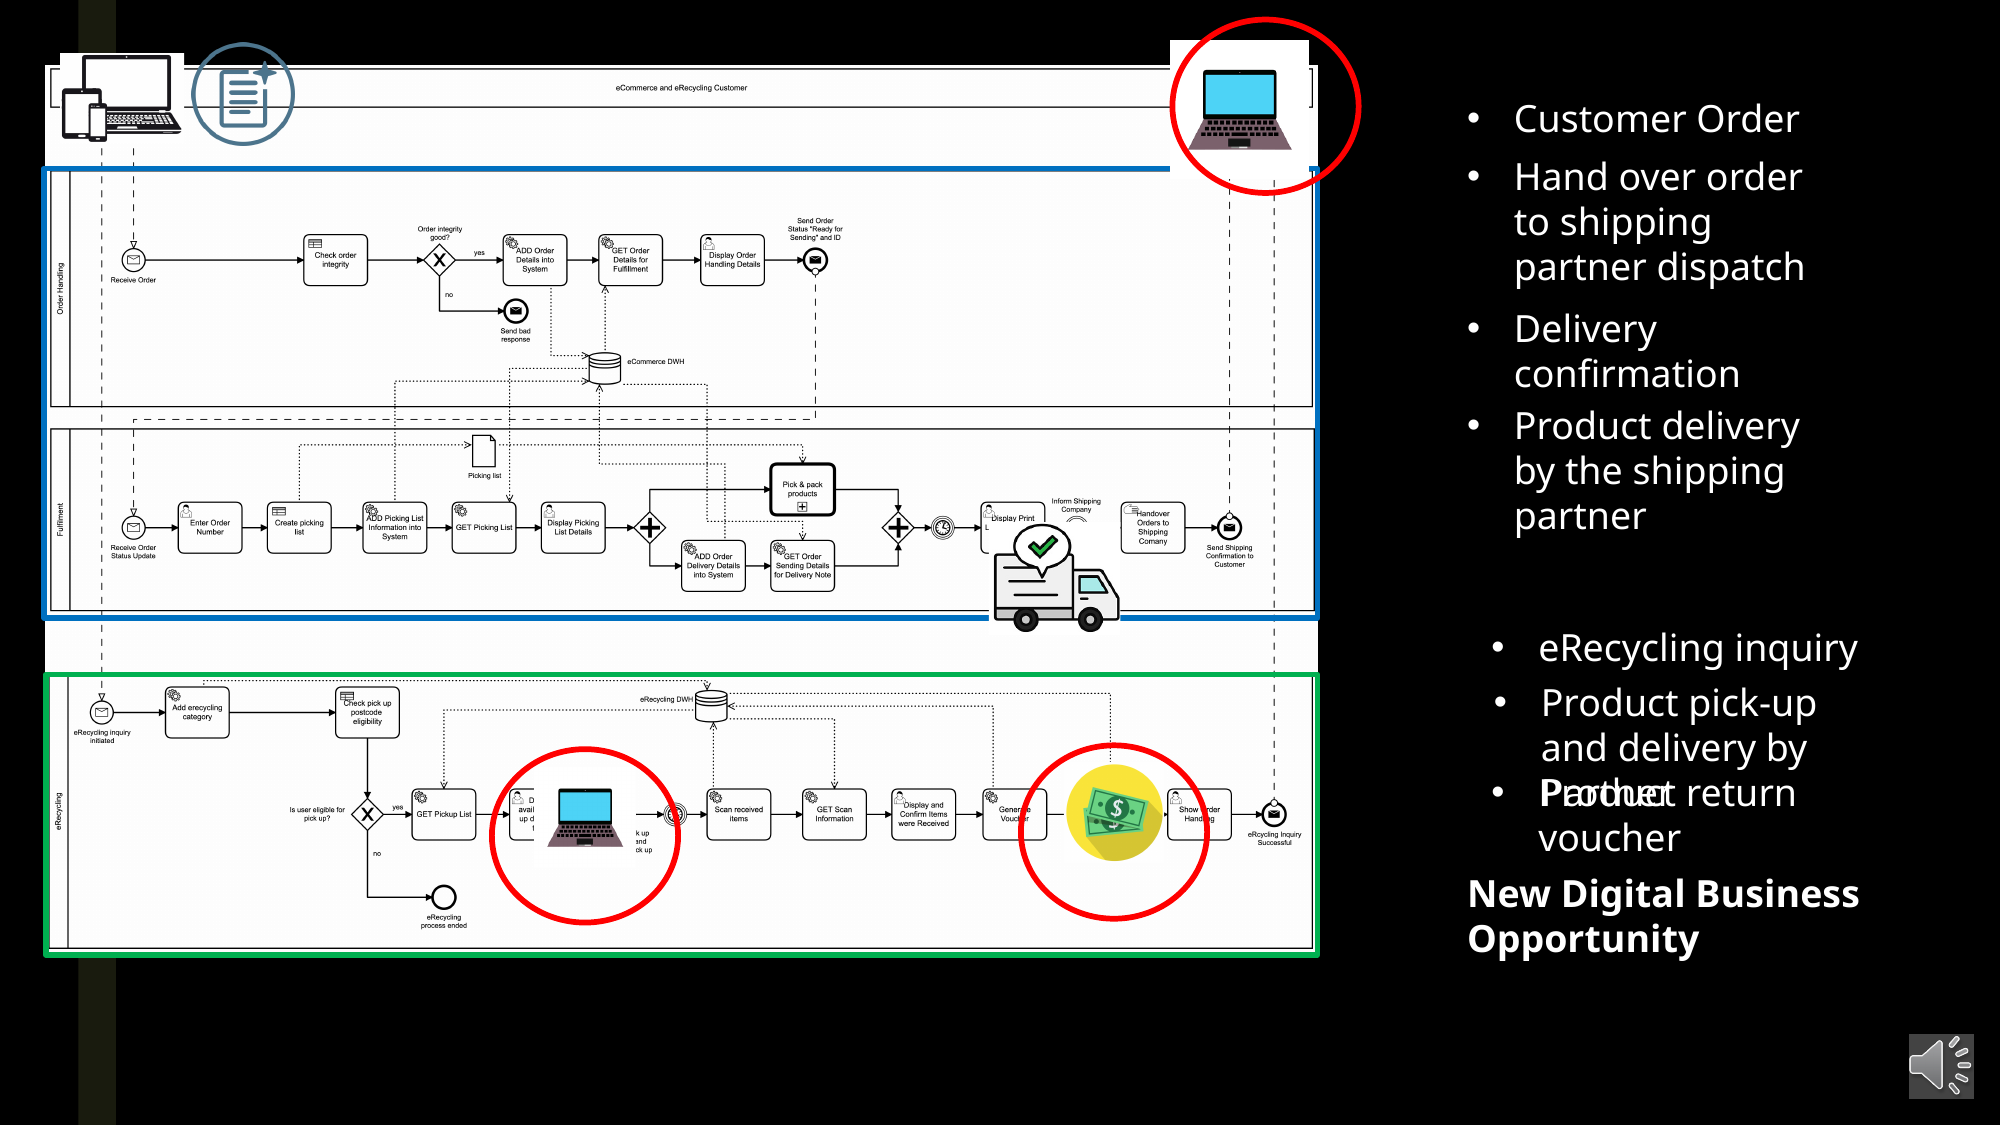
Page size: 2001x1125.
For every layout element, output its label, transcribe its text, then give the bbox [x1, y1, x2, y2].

text_box Delivery confirmation [1452, 297, 1828, 394]
text_box [43, 672, 1320, 958]
text_box Product delivery by the shipping partner [1452, 394, 1828, 544]
picture [1908, 1033, 1975, 1100]
text_box Product pick-up and delivery by Partner [1479, 671, 1880, 822]
picture [45, 40, 1318, 952]
text_box Product return voucher [1476, 761, 1878, 862]
text_box [1199, 16, 1362, 182]
text_box New Digital Business Opportunity [1452, 862, 1907, 967]
text_box Hand over order to shipping partner dispatch [1452, 145, 1828, 296]
text_box Customer Order [1452, 87, 1828, 145]
text_box [41, 166, 45, 621]
text_box eRecycling inquiry [1476, 616, 1878, 677]
